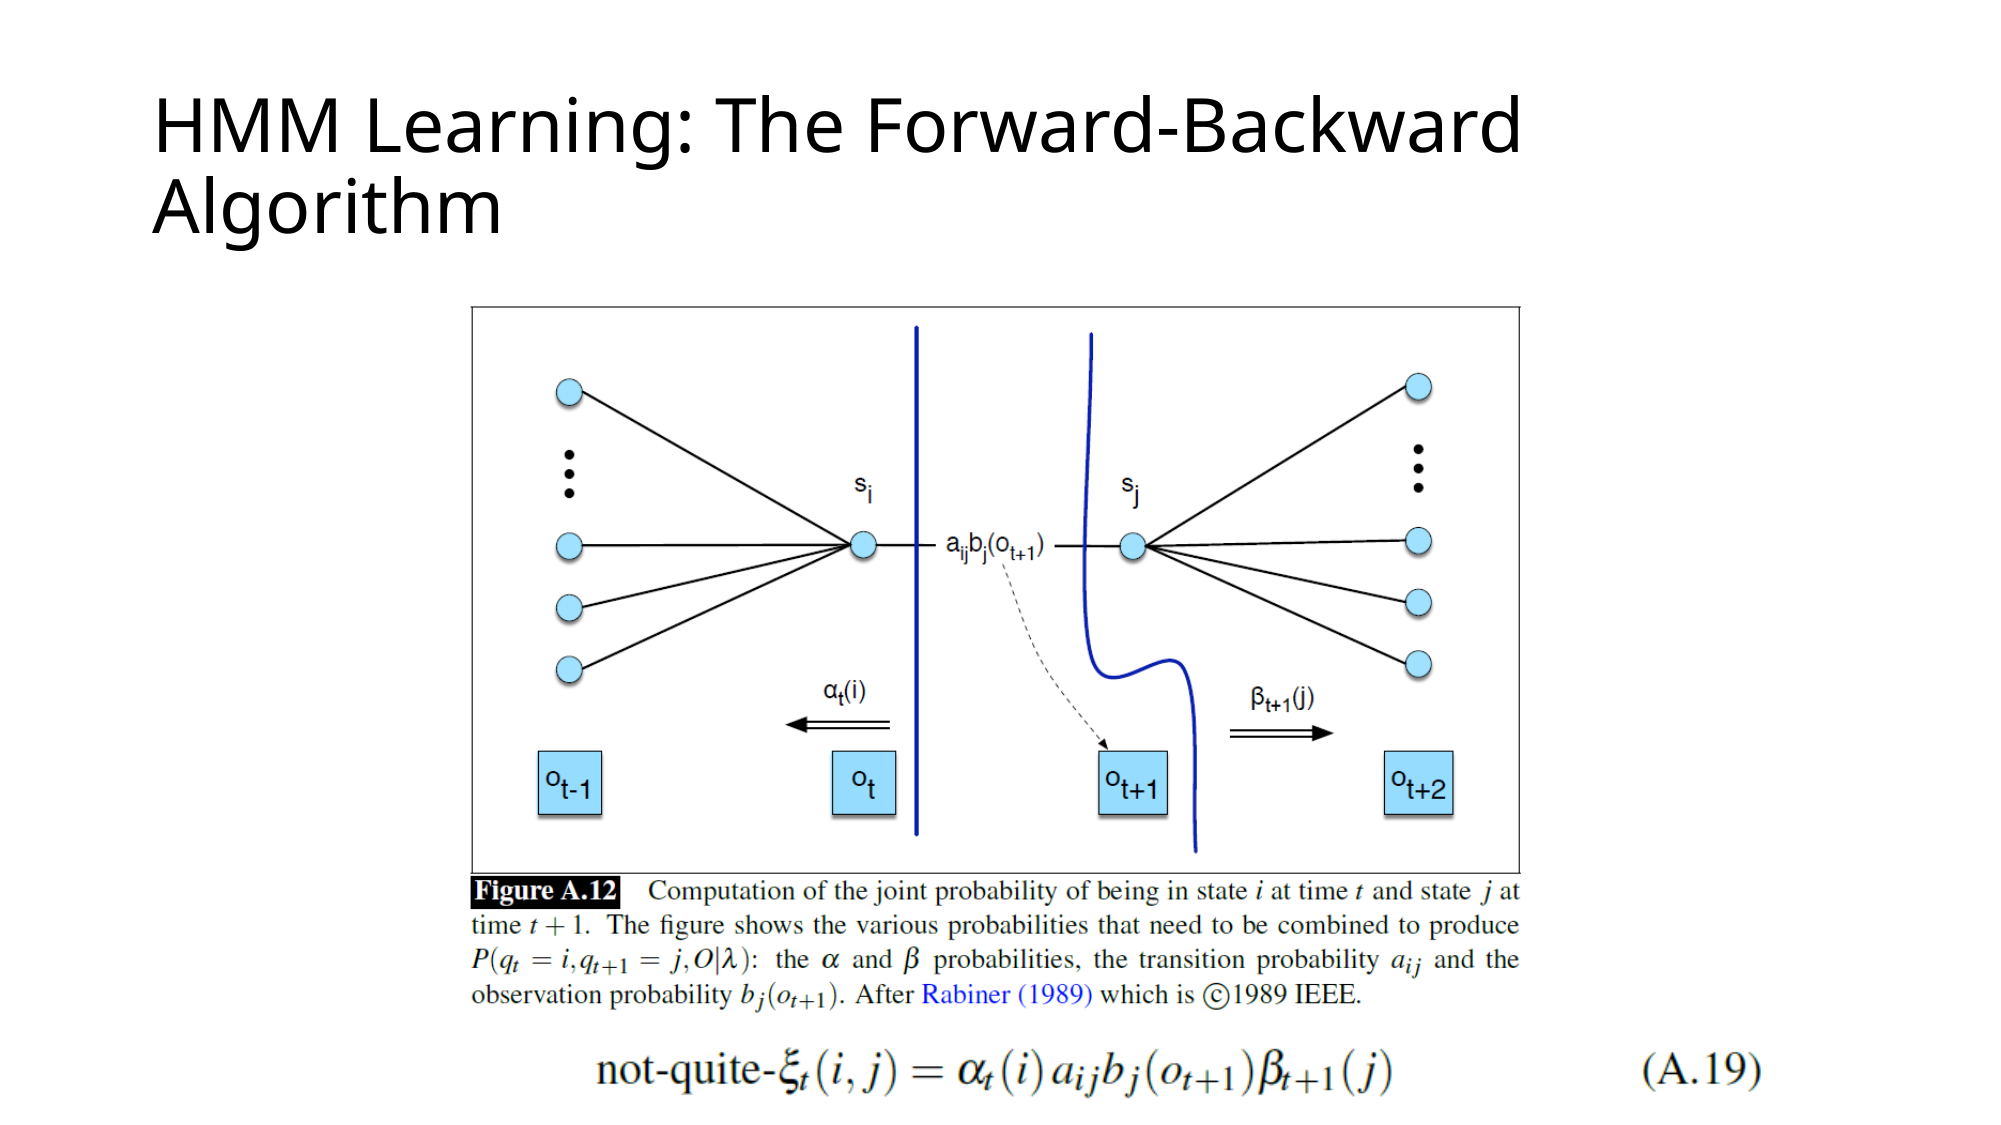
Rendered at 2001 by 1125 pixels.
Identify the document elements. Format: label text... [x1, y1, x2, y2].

picture [203, 1024, 1797, 1122]
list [461, 299, 1539, 1014]
title HMM Learning: The Forward-Backward Algorithm [137, 59, 1863, 278]
